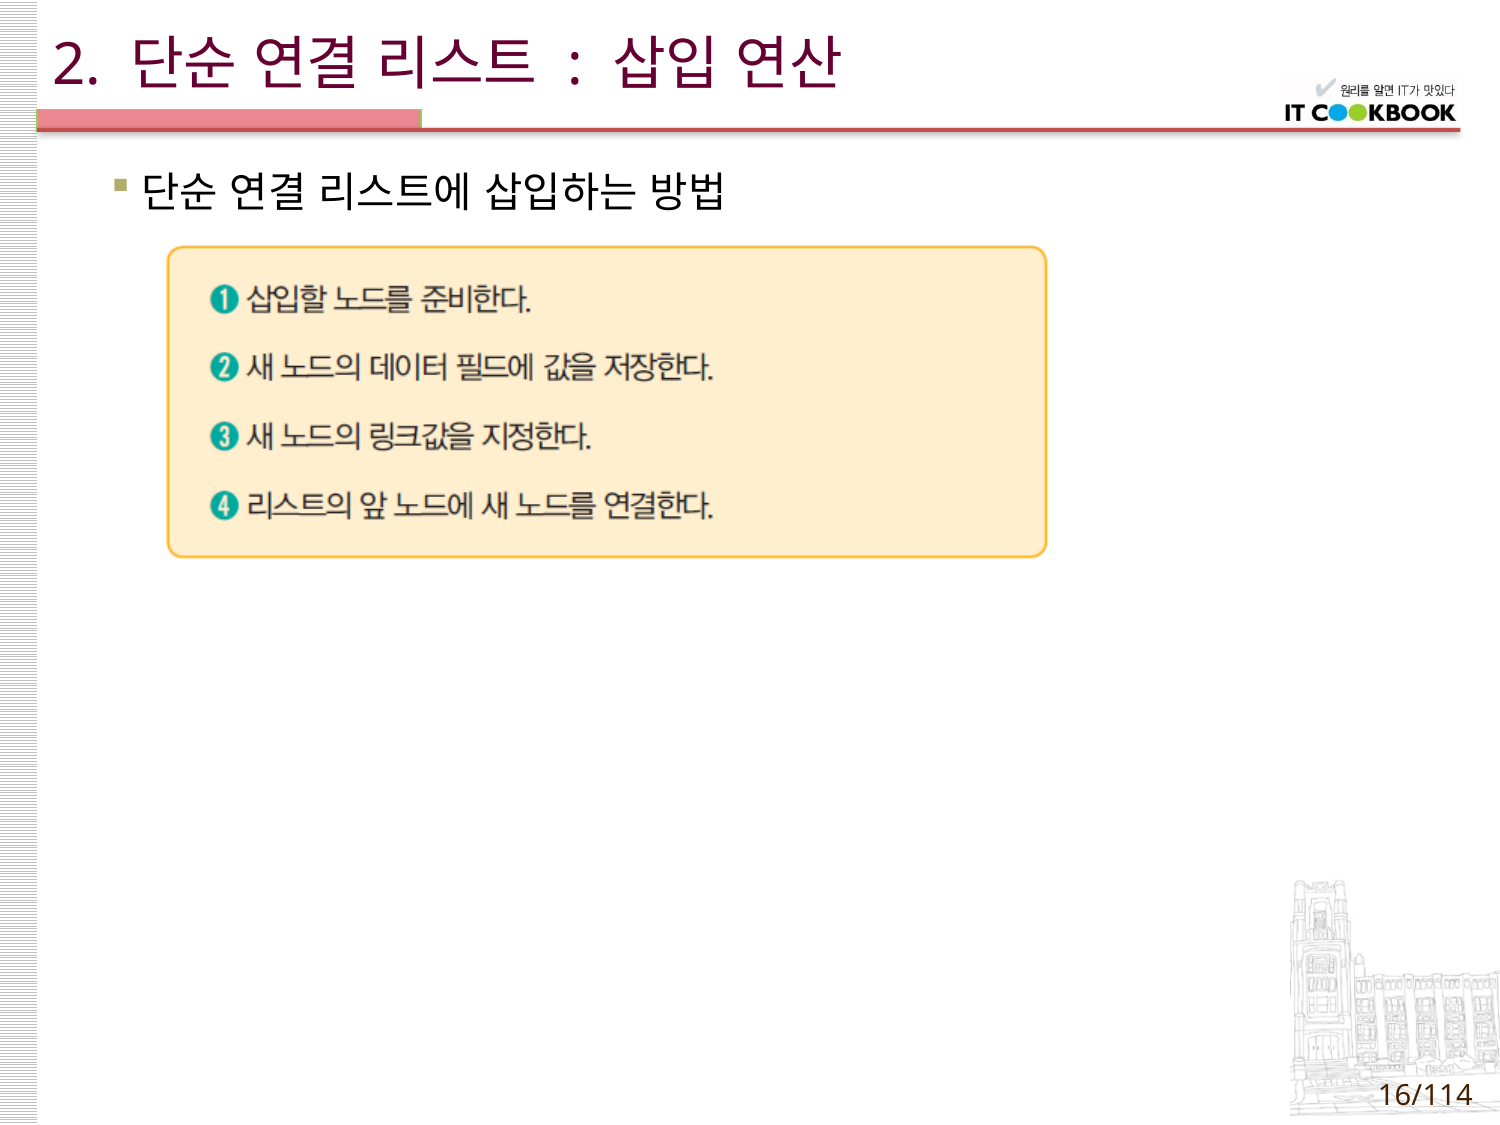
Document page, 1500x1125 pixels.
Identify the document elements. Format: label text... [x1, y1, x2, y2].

title 2. 단순 연결 리스트 : 삽입 연산 [37, 13, 1278, 109]
picture [1290, 874, 1500, 1125]
picture [1281, 75, 1459, 123]
picture [1459, 1087, 1467, 1098]
list 단순 연결 리스트에 삽입하는 방법 [37, 152, 1463, 1091]
picture [159, 234, 1058, 563]
picture [1398, 1094, 1407, 1103]
